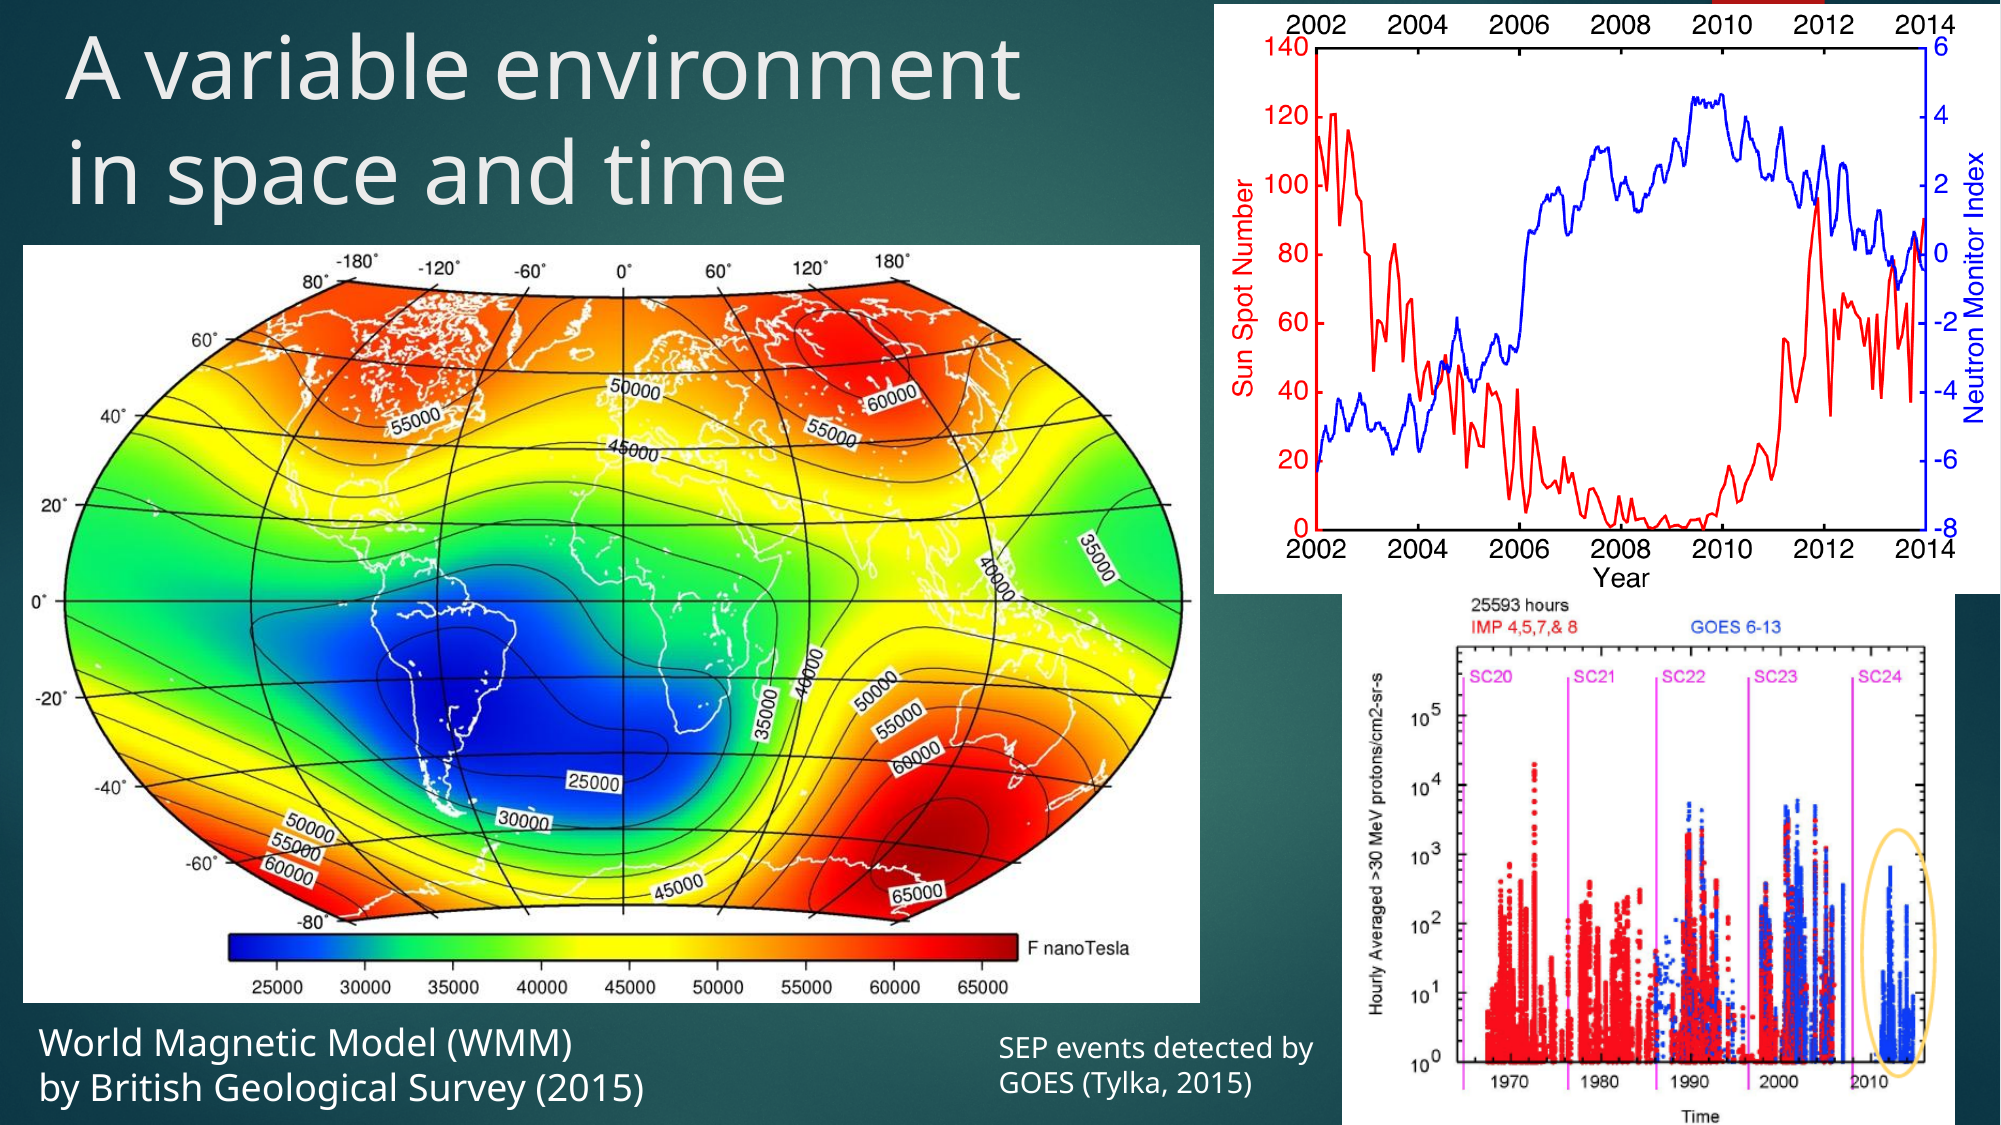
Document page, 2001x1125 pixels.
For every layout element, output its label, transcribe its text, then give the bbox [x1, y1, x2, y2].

title A variable environment in space and time [50, 4, 1090, 235]
text_box World Magnetic Model (WMM) by British Geological Survey (2015) [23, 1011, 705, 1118]
text_box SEP events detected by GOES (Tylka, 2015) [983, 1021, 1337, 1108]
picture [0, 0, 2001, 1125]
